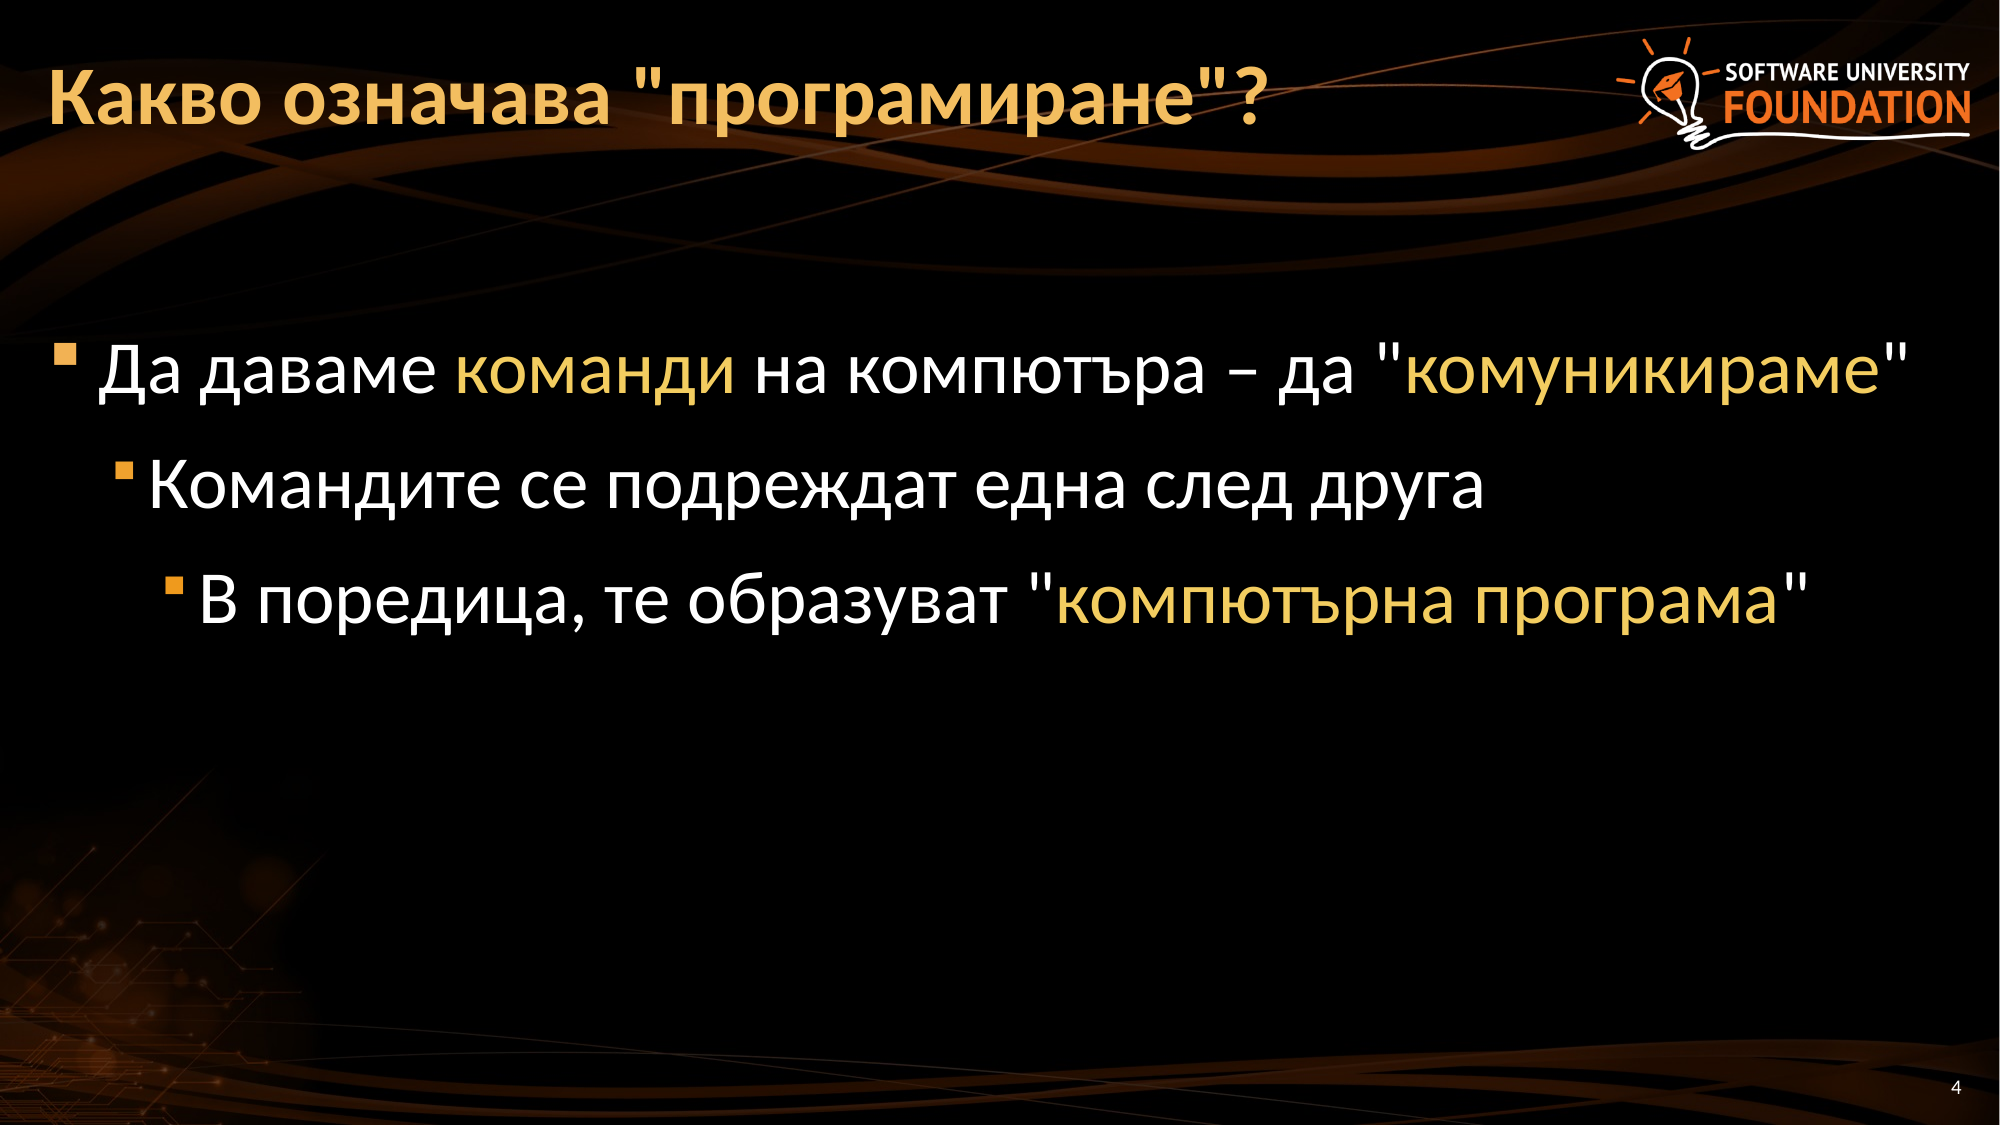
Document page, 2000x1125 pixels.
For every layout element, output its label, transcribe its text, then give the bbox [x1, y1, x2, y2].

picture [0, 0, 2000, 1125]
list Да даваме команди на компютъра – да "комуникираме" Командите се подреждат една след друга В поредица, те образуват "компютърна програма" [30, 312, 1968, 880]
title Какво означава "програмиране"? [30, 6, 1602, 189]
slide_number 4 [1897, 1070, 1968, 1103]
